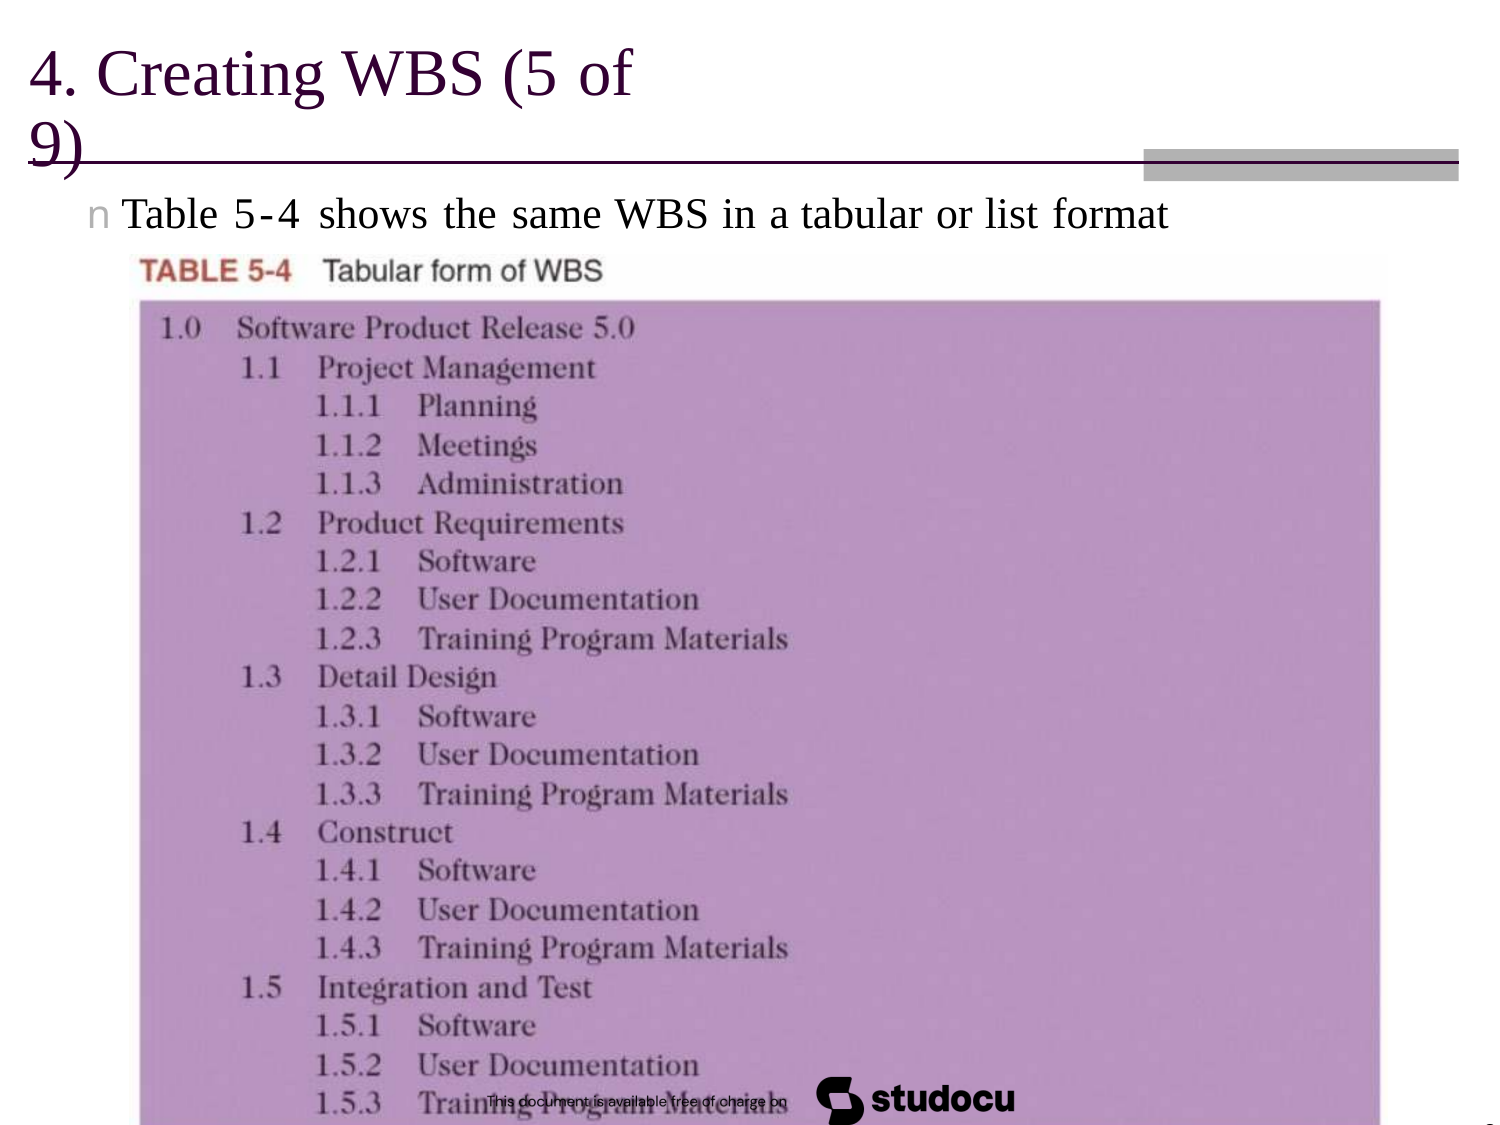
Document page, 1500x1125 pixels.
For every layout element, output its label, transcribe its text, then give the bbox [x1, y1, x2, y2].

text_box 21 [1481, 1120, 1500, 1125]
picture [129, 254, 1388, 1125]
text_box n Table 5-4 shows the same WBS in a tabular or list format [84, 188, 1200, 240]
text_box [28, 149, 1459, 181]
text_box [0, 0, 1500, 1125]
text_box 4. Creating WBS (5 of 9) [27, 37, 705, 112]
